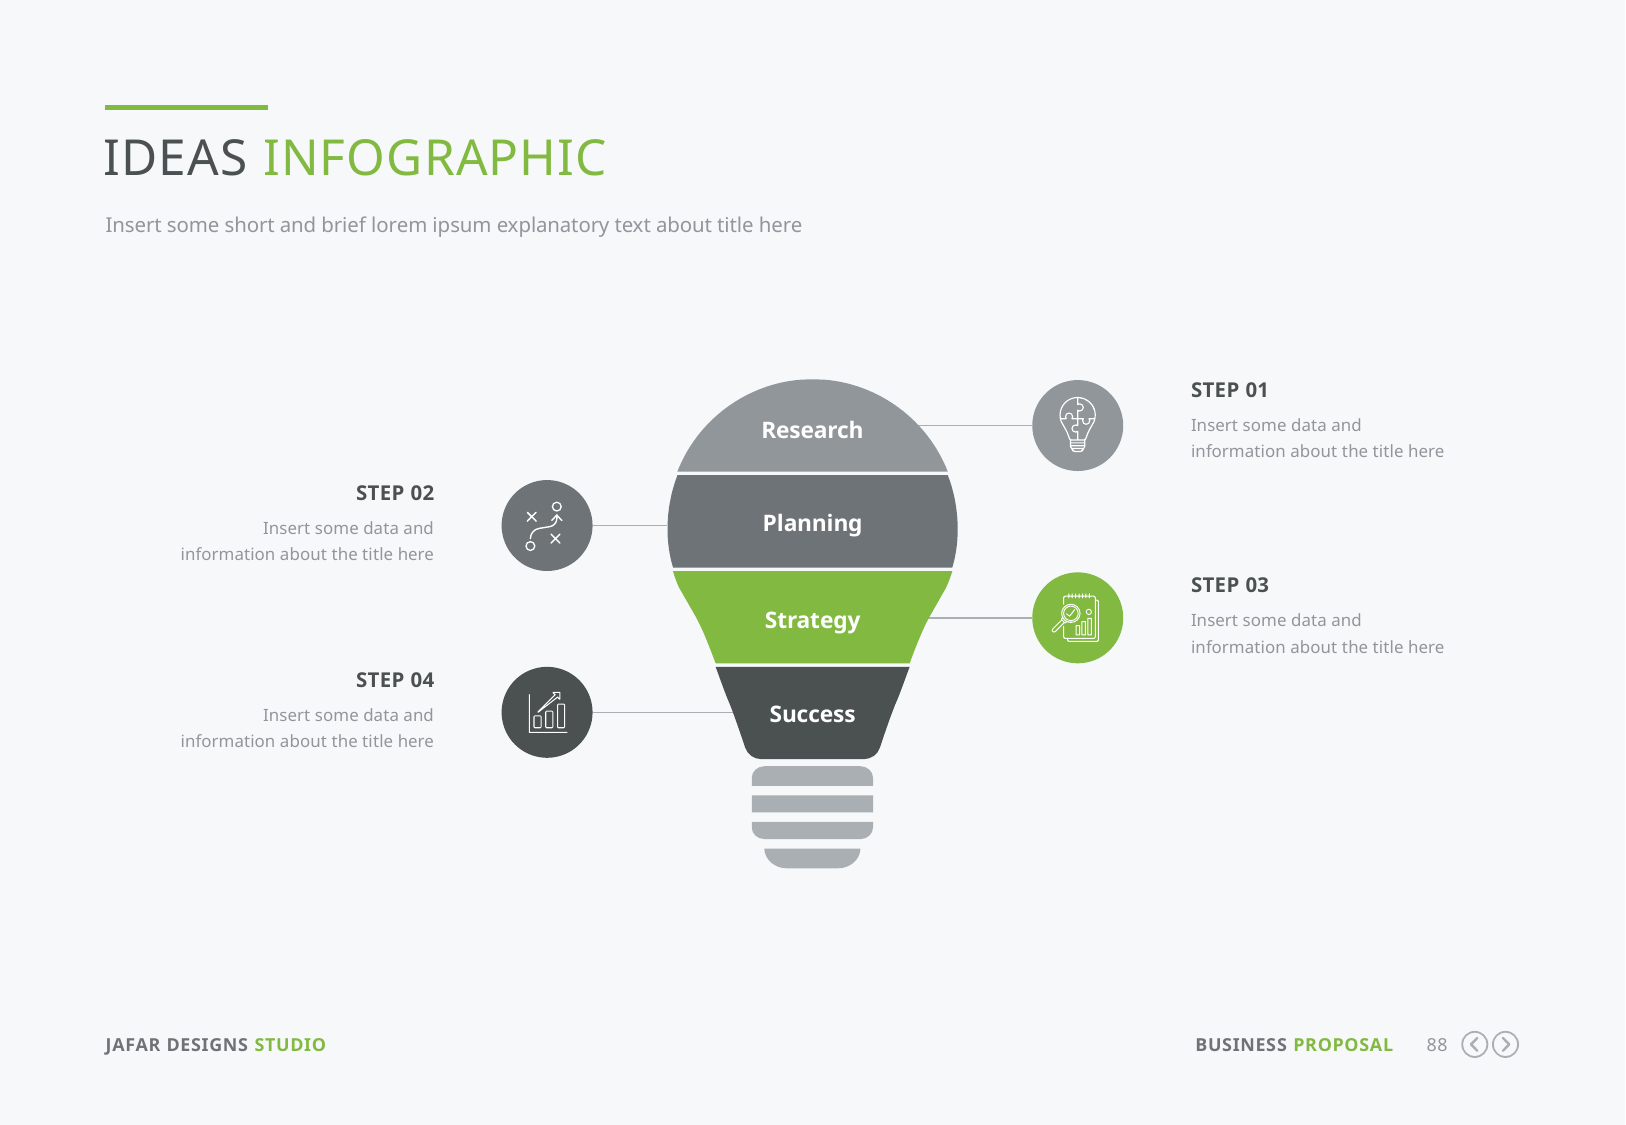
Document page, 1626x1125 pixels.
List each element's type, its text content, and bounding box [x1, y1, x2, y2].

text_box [1032, 380, 1124, 471]
text_box [715, 666, 910, 760]
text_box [501, 666, 593, 758]
text_box [667, 475, 958, 568]
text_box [168, 666, 434, 752]
list Ideas infographic [103, 125, 1518, 188]
text_box [751, 821, 874, 840]
text_box [672, 571, 953, 664]
text_box [677, 379, 948, 472]
text_box Success [741, 700, 883, 728]
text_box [501, 480, 593, 571]
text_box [1190, 376, 1456, 462]
text_box [667, 379, 958, 517]
text_box [764, 848, 861, 869]
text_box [1032, 572, 1124, 664]
text_box [751, 795, 874, 813]
text_box [667, 541, 958, 869]
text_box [1190, 572, 1456, 658]
text_box Strategy [707, 605, 918, 633]
list Insert some short and brief lorem ipsum explanatory text about title here [105, 209, 1519, 241]
text_box Research [725, 416, 900, 444]
text_box [751, 766, 874, 786]
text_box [168, 480, 434, 565]
text_box Planning [680, 509, 945, 537]
